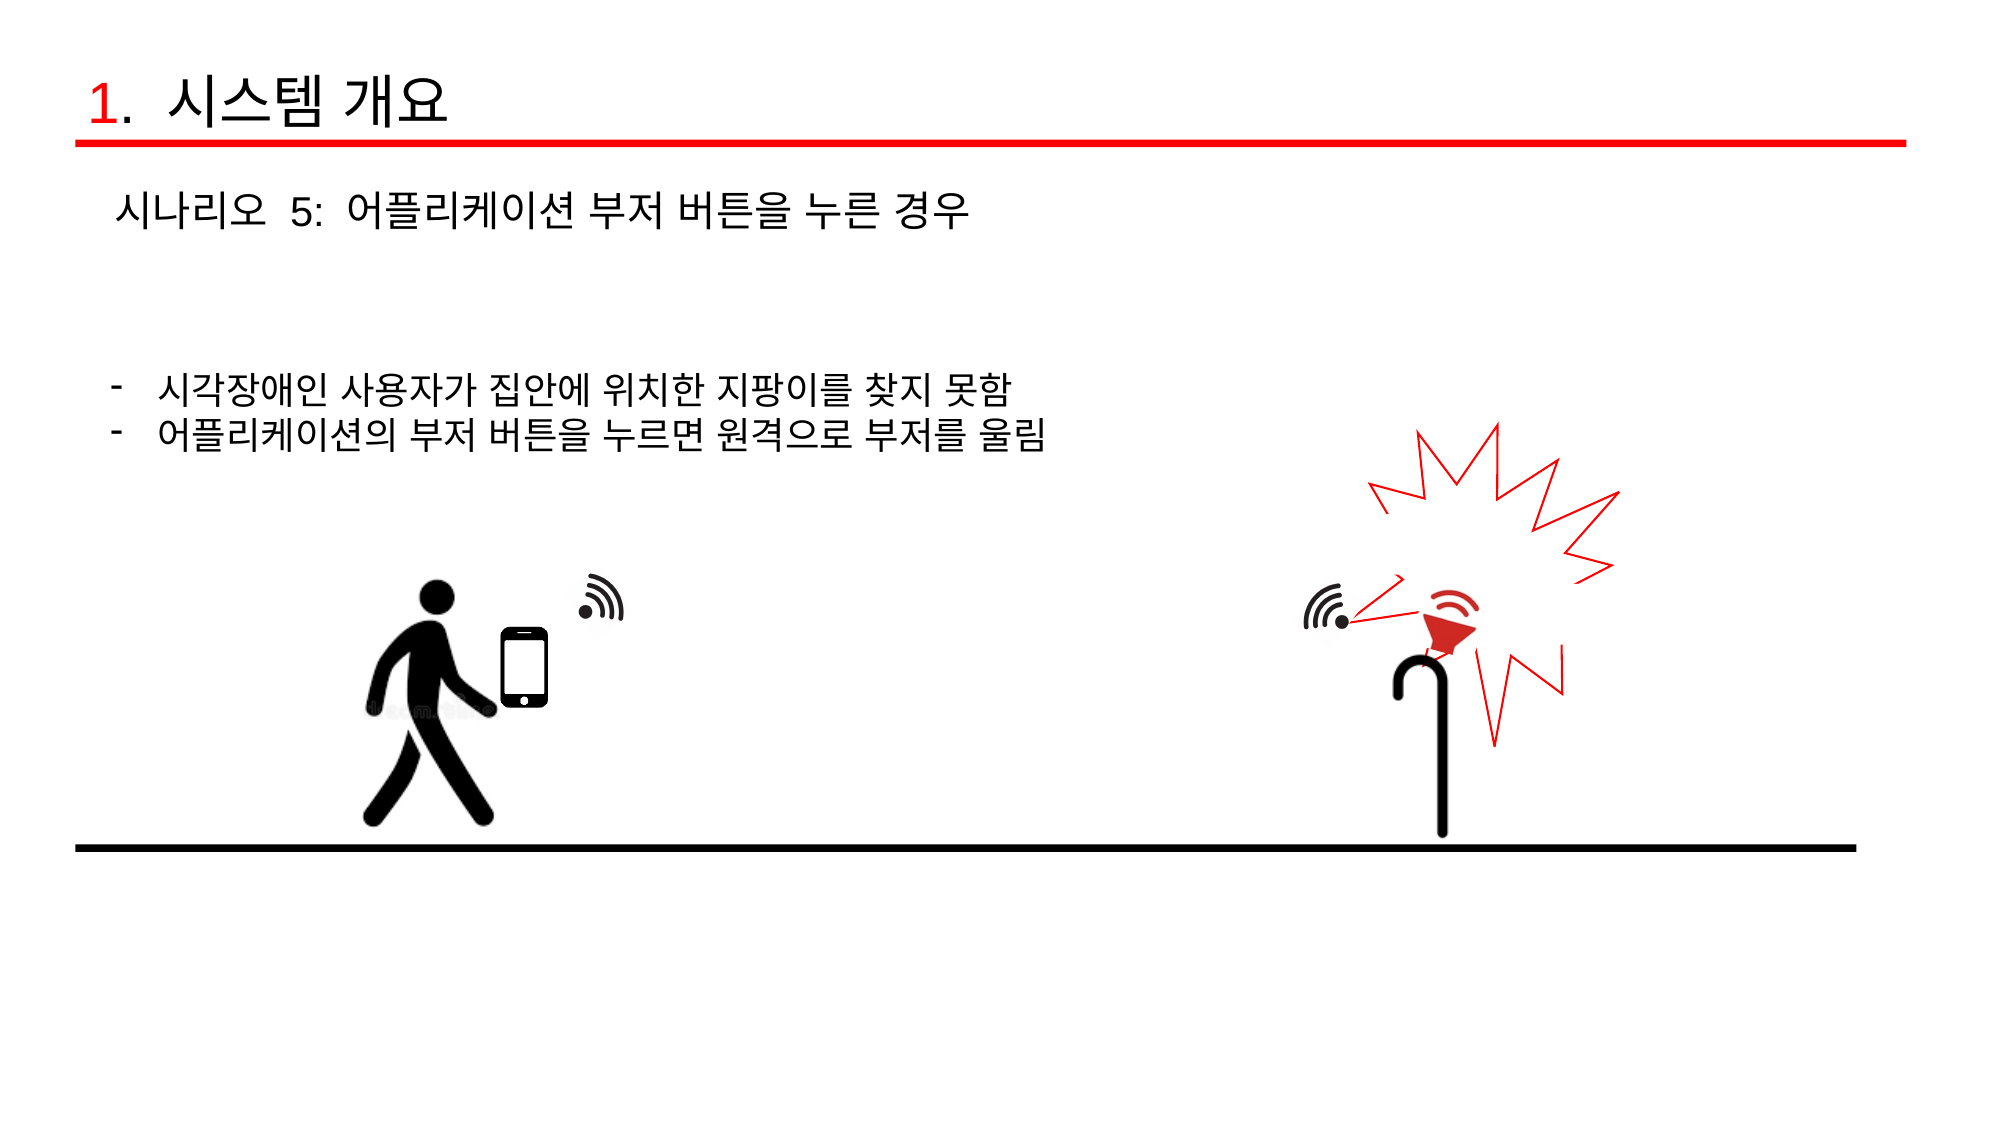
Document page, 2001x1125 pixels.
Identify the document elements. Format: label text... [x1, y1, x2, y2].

text_box [1548, 843, 1857, 853]
text_box [74, 139, 1907, 148]
picture [254, 527, 634, 880]
picture [1293, 587, 1548, 874]
text_box 시나리오 5: 어플리케이션 부저 버튼을 누른 경우 [99, 177, 986, 243]
text_box [74, 843, 254, 853]
text_box [607, 843, 1293, 853]
text_box 1. 시스템 개요 [72, 57, 465, 143]
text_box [1266, 418, 1746, 711]
text_box 시각장애인 사용자가 집안에 위치한 지팡이를 찾지 못함 어플리케이션의 부저 버튼을 누르면 원격으로 부저를 울림 [95, 359, 1317, 465]
